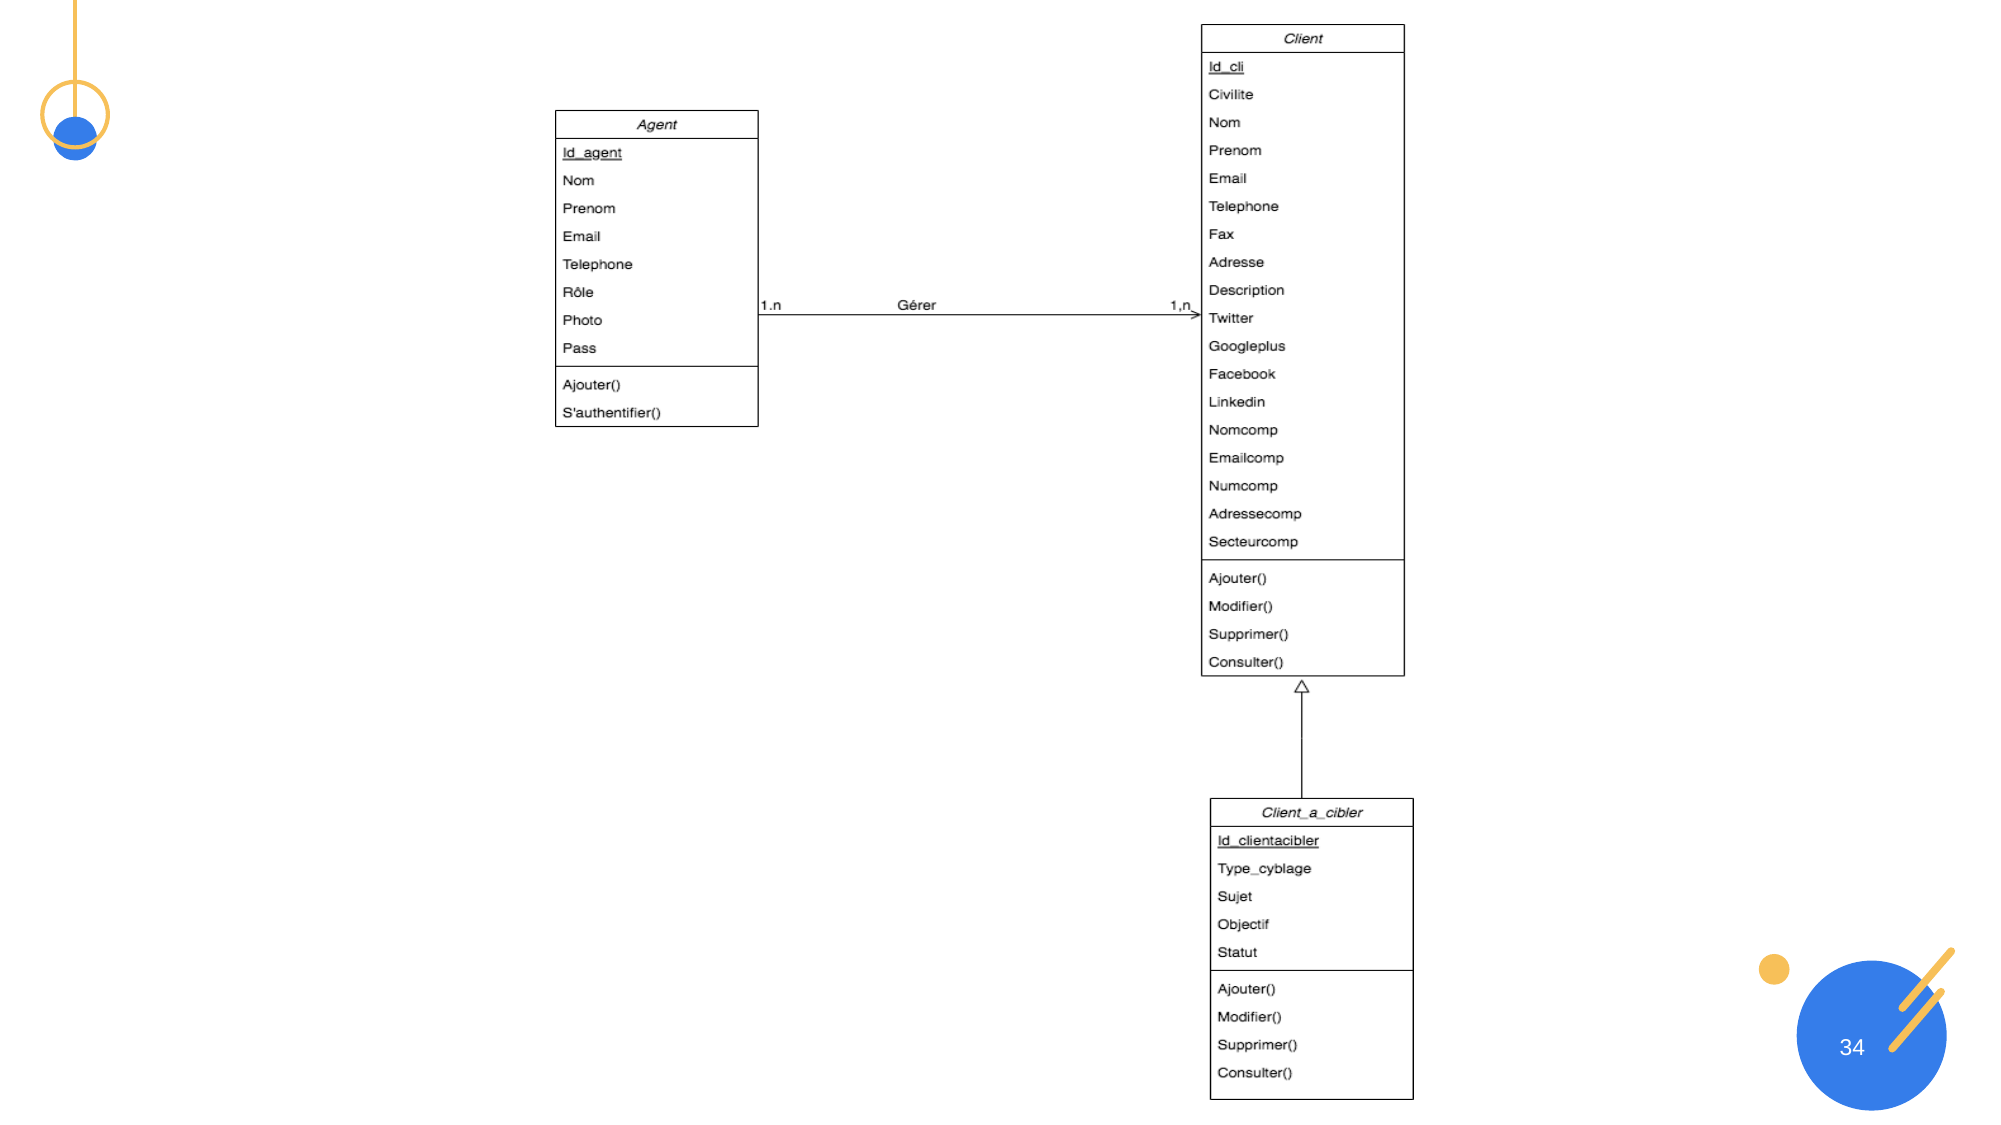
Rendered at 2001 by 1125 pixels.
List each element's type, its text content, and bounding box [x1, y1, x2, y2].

picture [554, 24, 1414, 1101]
slide_number 34 [1430, 1016, 1881, 1077]
